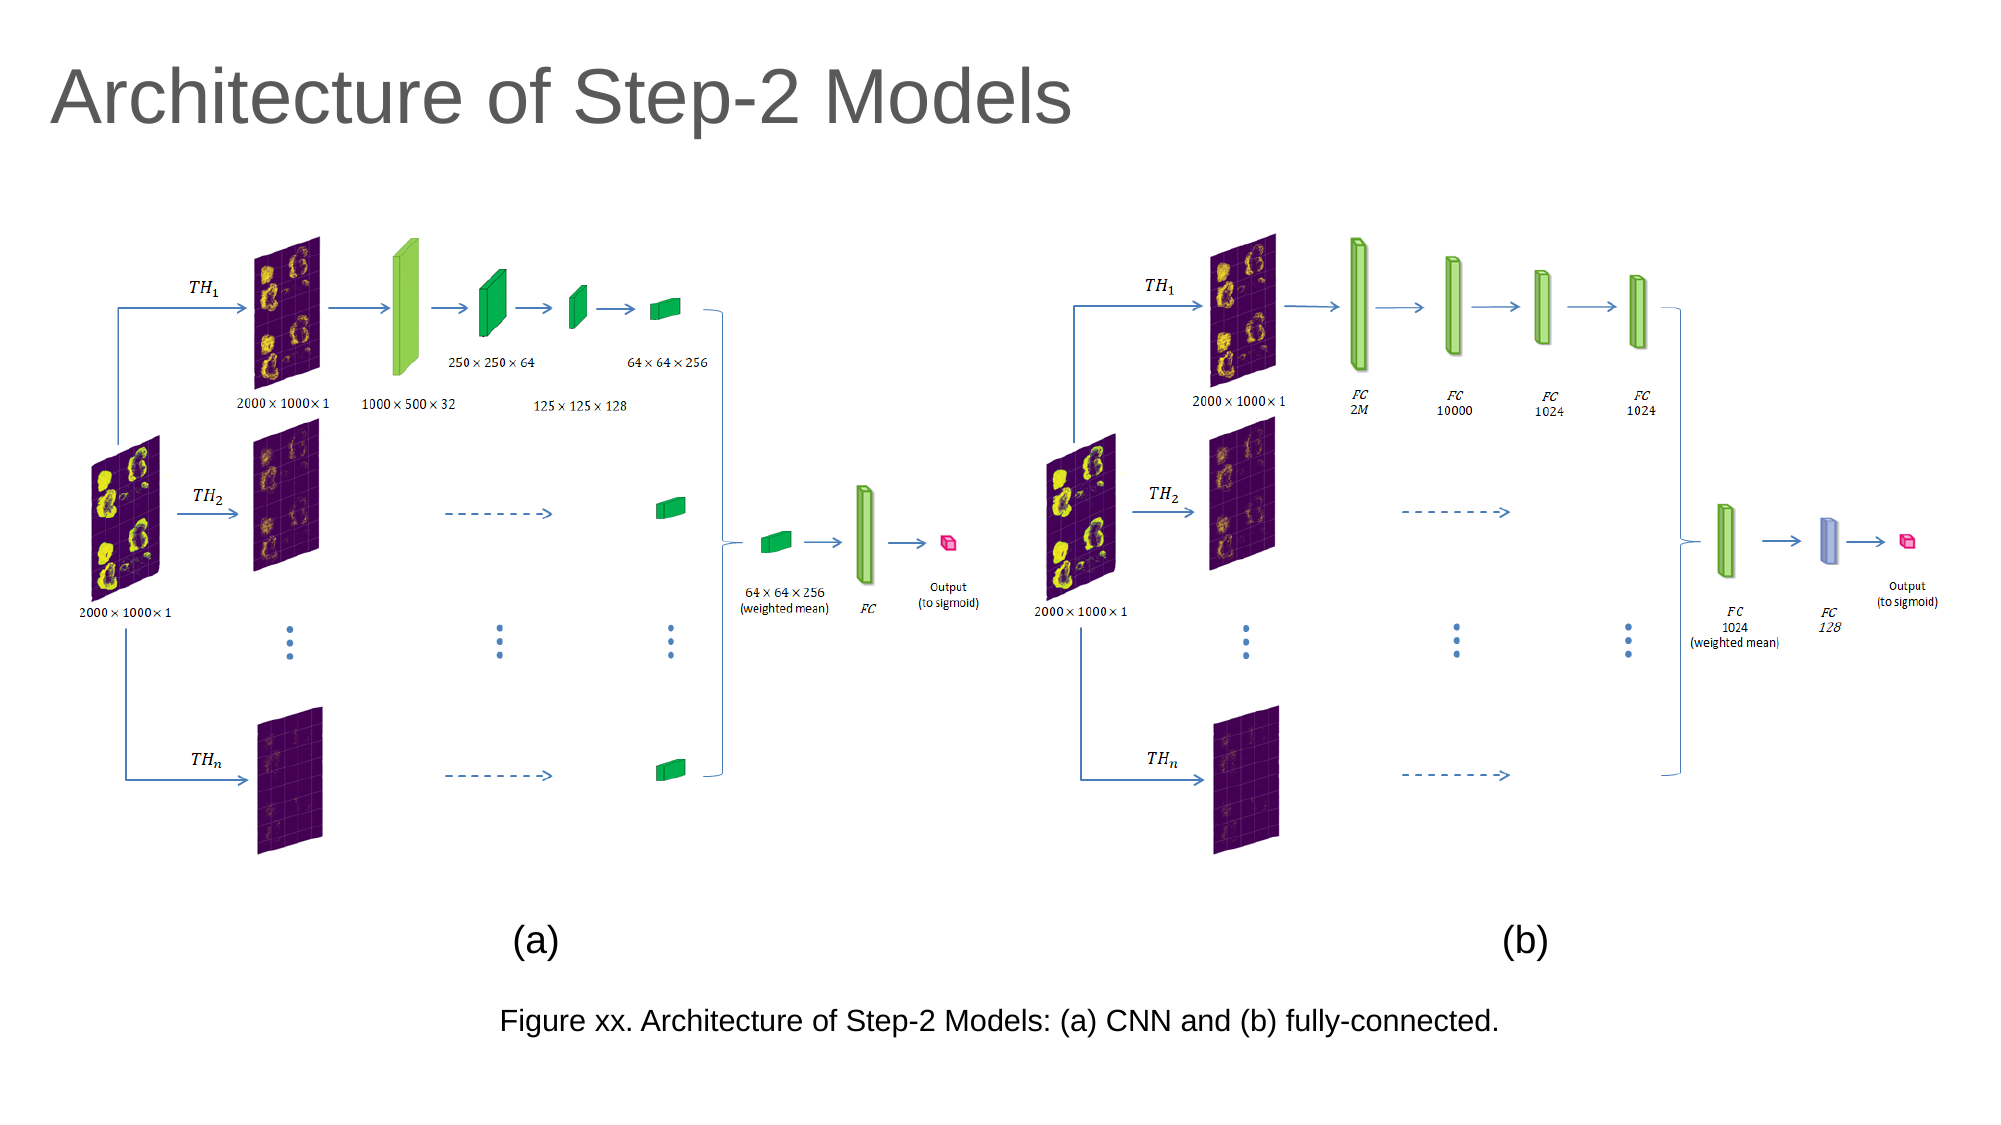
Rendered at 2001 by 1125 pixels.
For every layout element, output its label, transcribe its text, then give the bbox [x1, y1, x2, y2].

subtitle Architecture of Step-2 Models [30, 25, 1895, 199]
text_box (b) [1458, 894, 1593, 996]
text_box Figure xx. Architecture of Step-2 Models: (a) CNN and (b) fully-connected. [117, 975, 1883, 1066]
picture [69, 231, 986, 862]
text_box (a) [469, 894, 604, 996]
picture [1027, 231, 1944, 862]
